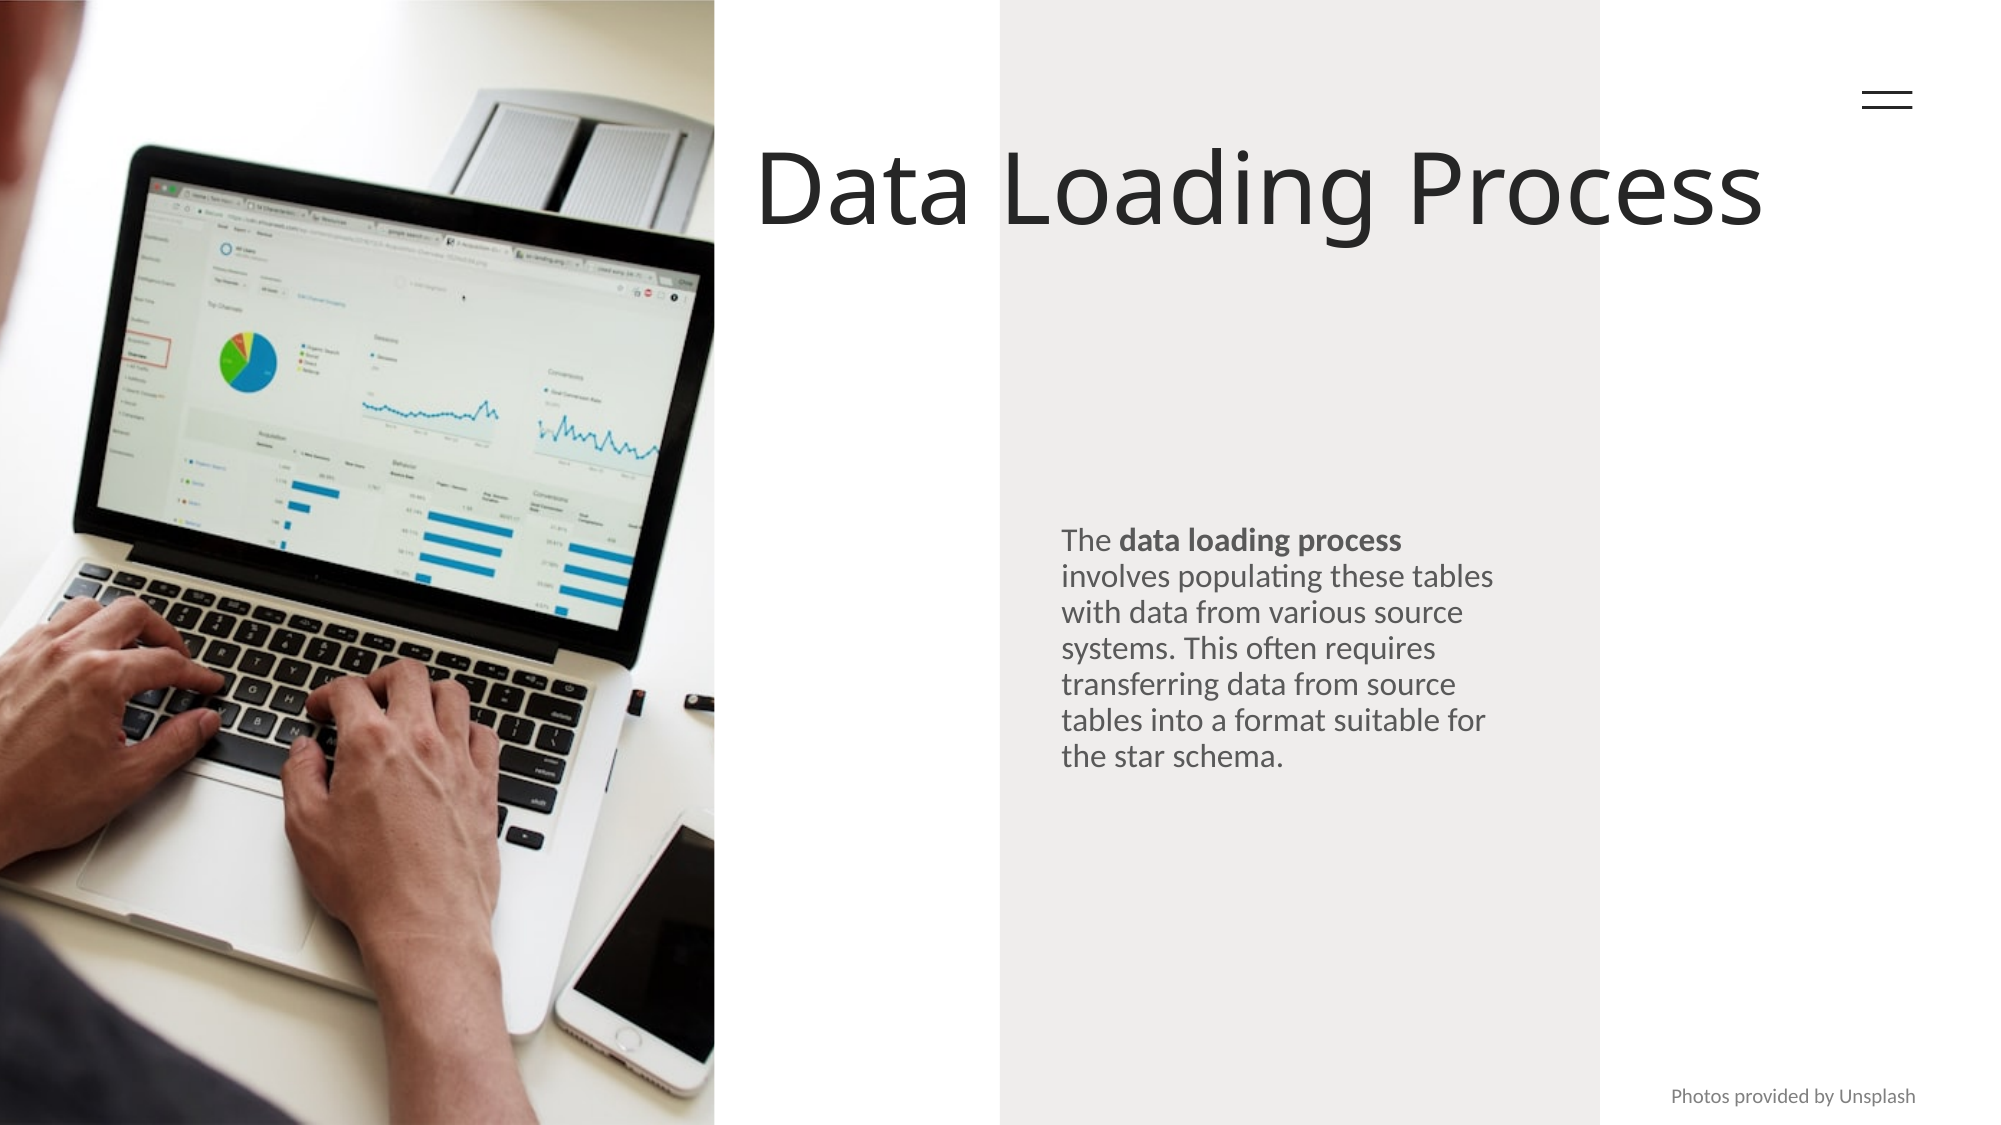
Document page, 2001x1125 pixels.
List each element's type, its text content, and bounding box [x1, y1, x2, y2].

title Data Loading Process [738, 130, 1863, 349]
list The data loading process involves populating these tables with data from various source systems. This often requires transferring data from source tables into a format suitable for the star schema. [1046, 515, 1525, 854]
picture [0, 0, 715, 1125]
list Photos provided by Unsplash [1460, 1078, 1932, 1125]
